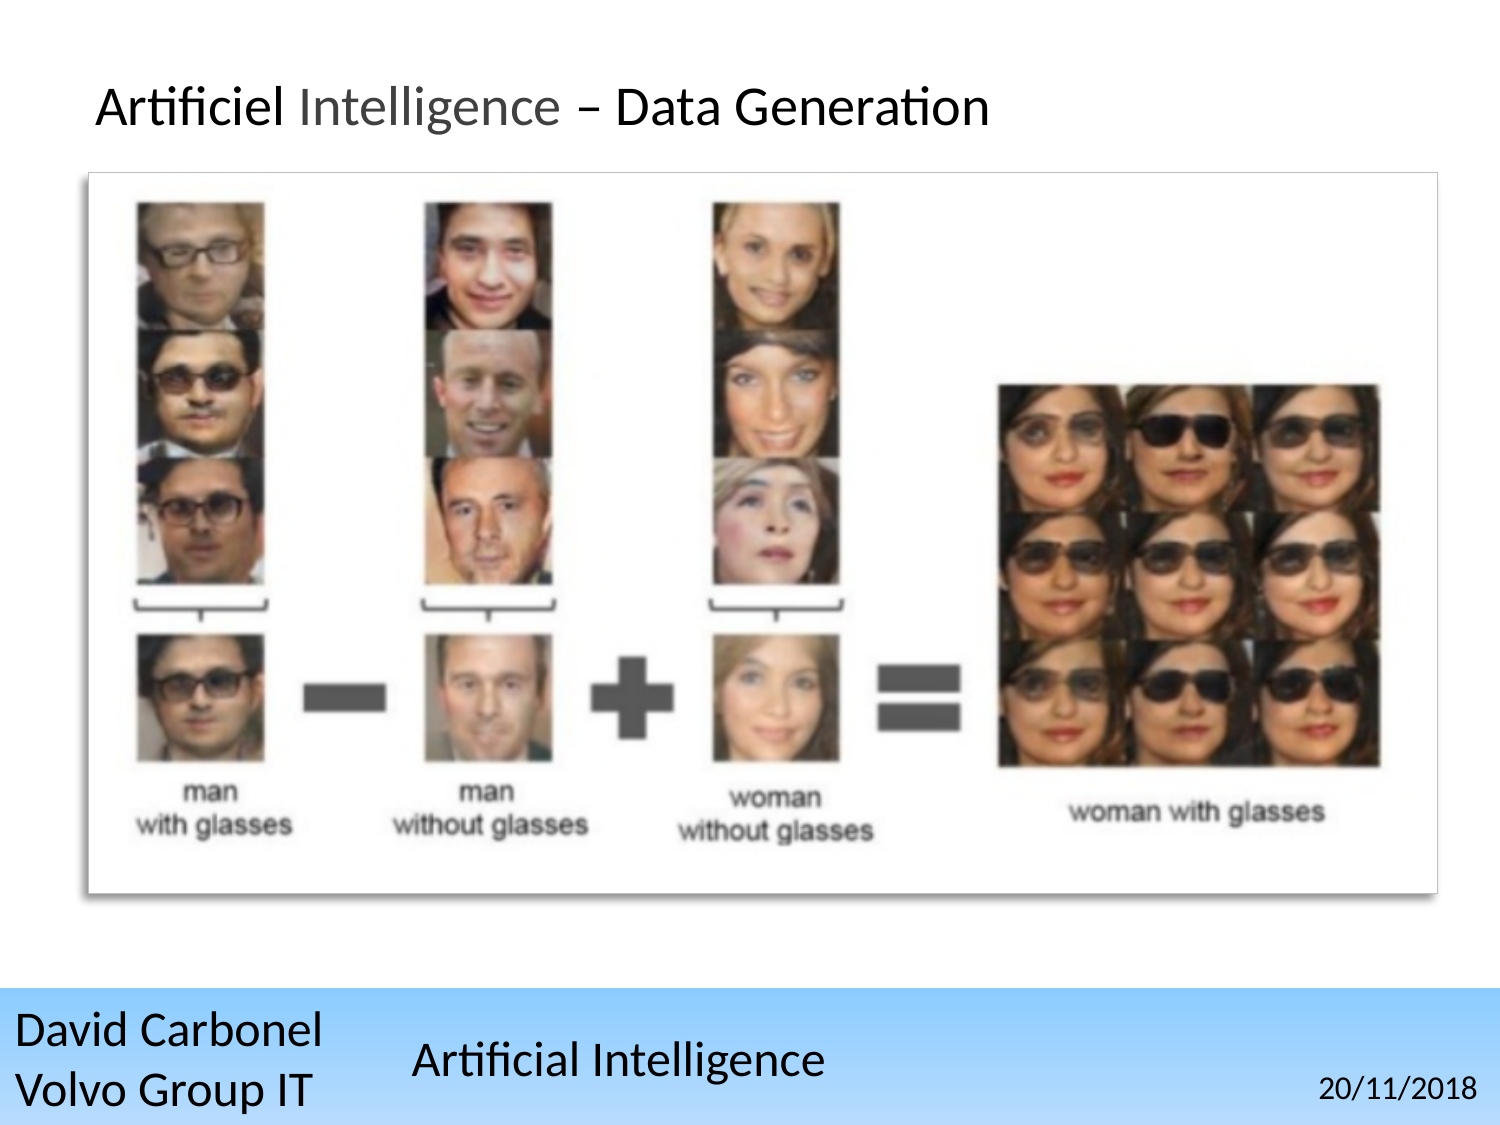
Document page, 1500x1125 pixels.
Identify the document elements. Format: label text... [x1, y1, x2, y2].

text_box [0, 987, 1500, 1125]
text_box Artificial Intelligence [396, 1018, 842, 1094]
text_box David Carbonel Volvo Group IT [0, 988, 365, 1124]
text_box 20/11/2018 [1303, 1059, 1493, 1114]
title Artificiel Intelligence – Data Generation [75, 45, 1425, 162]
picture [88, 172, 1438, 894]
